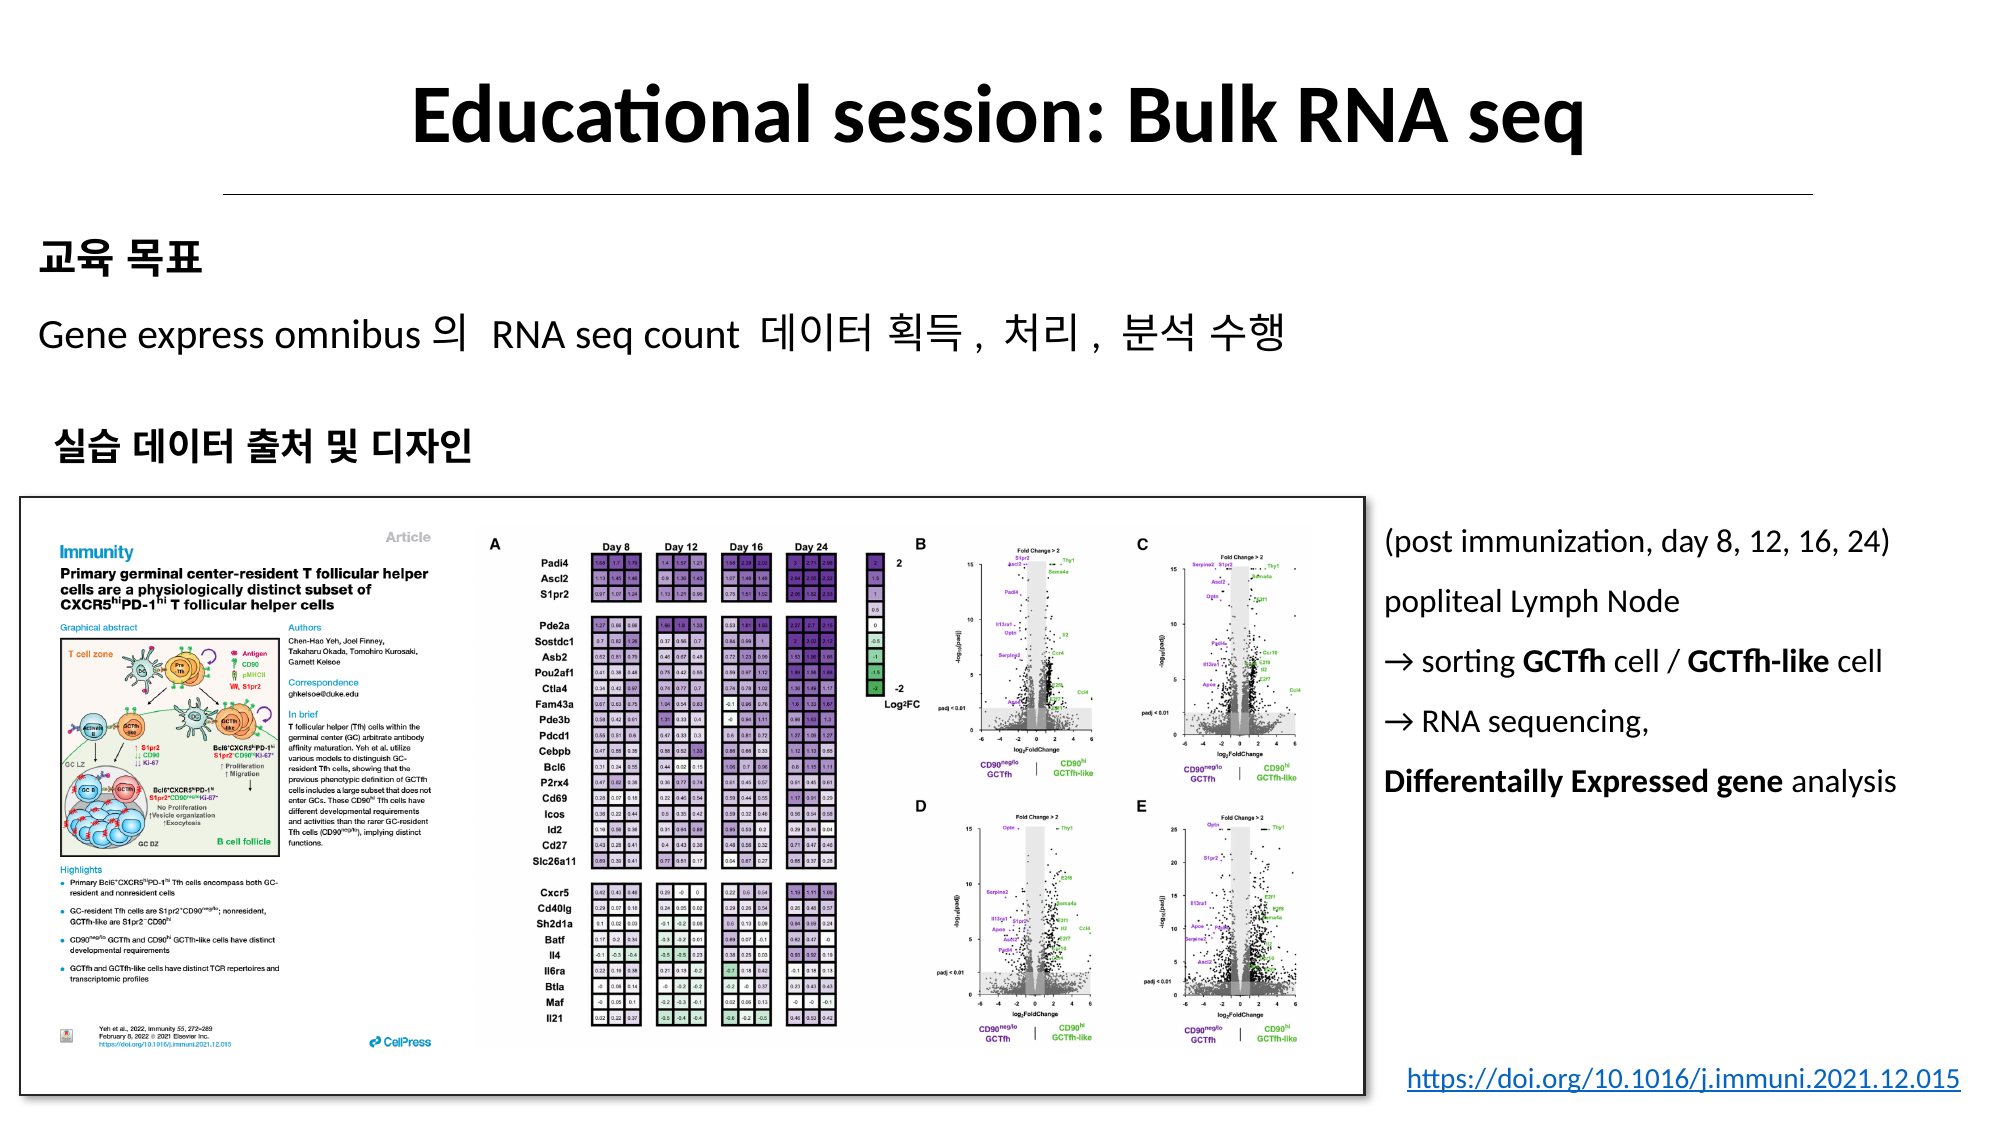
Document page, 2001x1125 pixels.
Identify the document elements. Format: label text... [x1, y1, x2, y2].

text_box (post immunization, day 8, 12, 16, 24) popliteal Lymph Node → sorting GCTfh cell / GCTfh-like cell → RNA sequencing, Differentailly Expressed gene analysis [1369, 492, 1958, 807]
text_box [20, 492, 1365, 1095]
text_box 교육 목표 Gene express omnibus의 RNA seq count 데이터 획득, 처리, 분석 수행 [23, 199, 1577, 365]
title Educational session: Bulk RNA seq [137, 13, 1863, 217]
text_box https://doi.org/10.1016/j.immuni.2021.12.015 [1392, 1051, 1977, 1102]
text_box 실습 데이터 출처 및 디자인 [38, 416, 490, 476]
